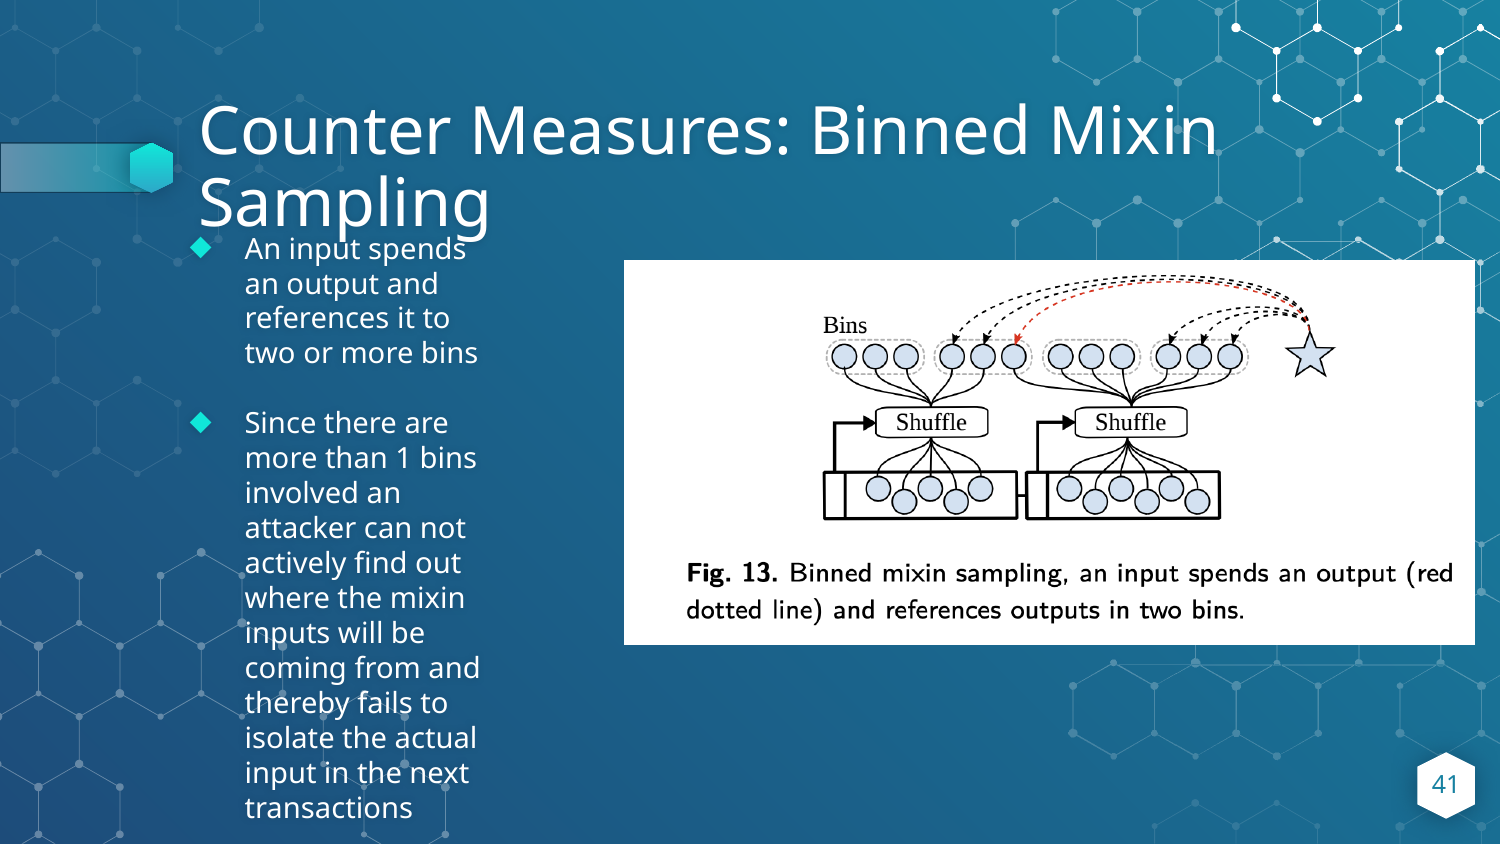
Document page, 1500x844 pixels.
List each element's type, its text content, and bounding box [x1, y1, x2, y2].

title Counter Measures: Binned Mixin Sampling [198, 140, 1374, 198]
list An input spends an output and references it to two or more bins Since there are more than 1 bins involved an attacker can not actively find out where the mixin inputs will be coming from and thereby fails to isolate the actual input in the next transactions [169, 229, 498, 796]
picture [624, 260, 1476, 645]
slide_number 41 [1417, 752, 1475, 819]
